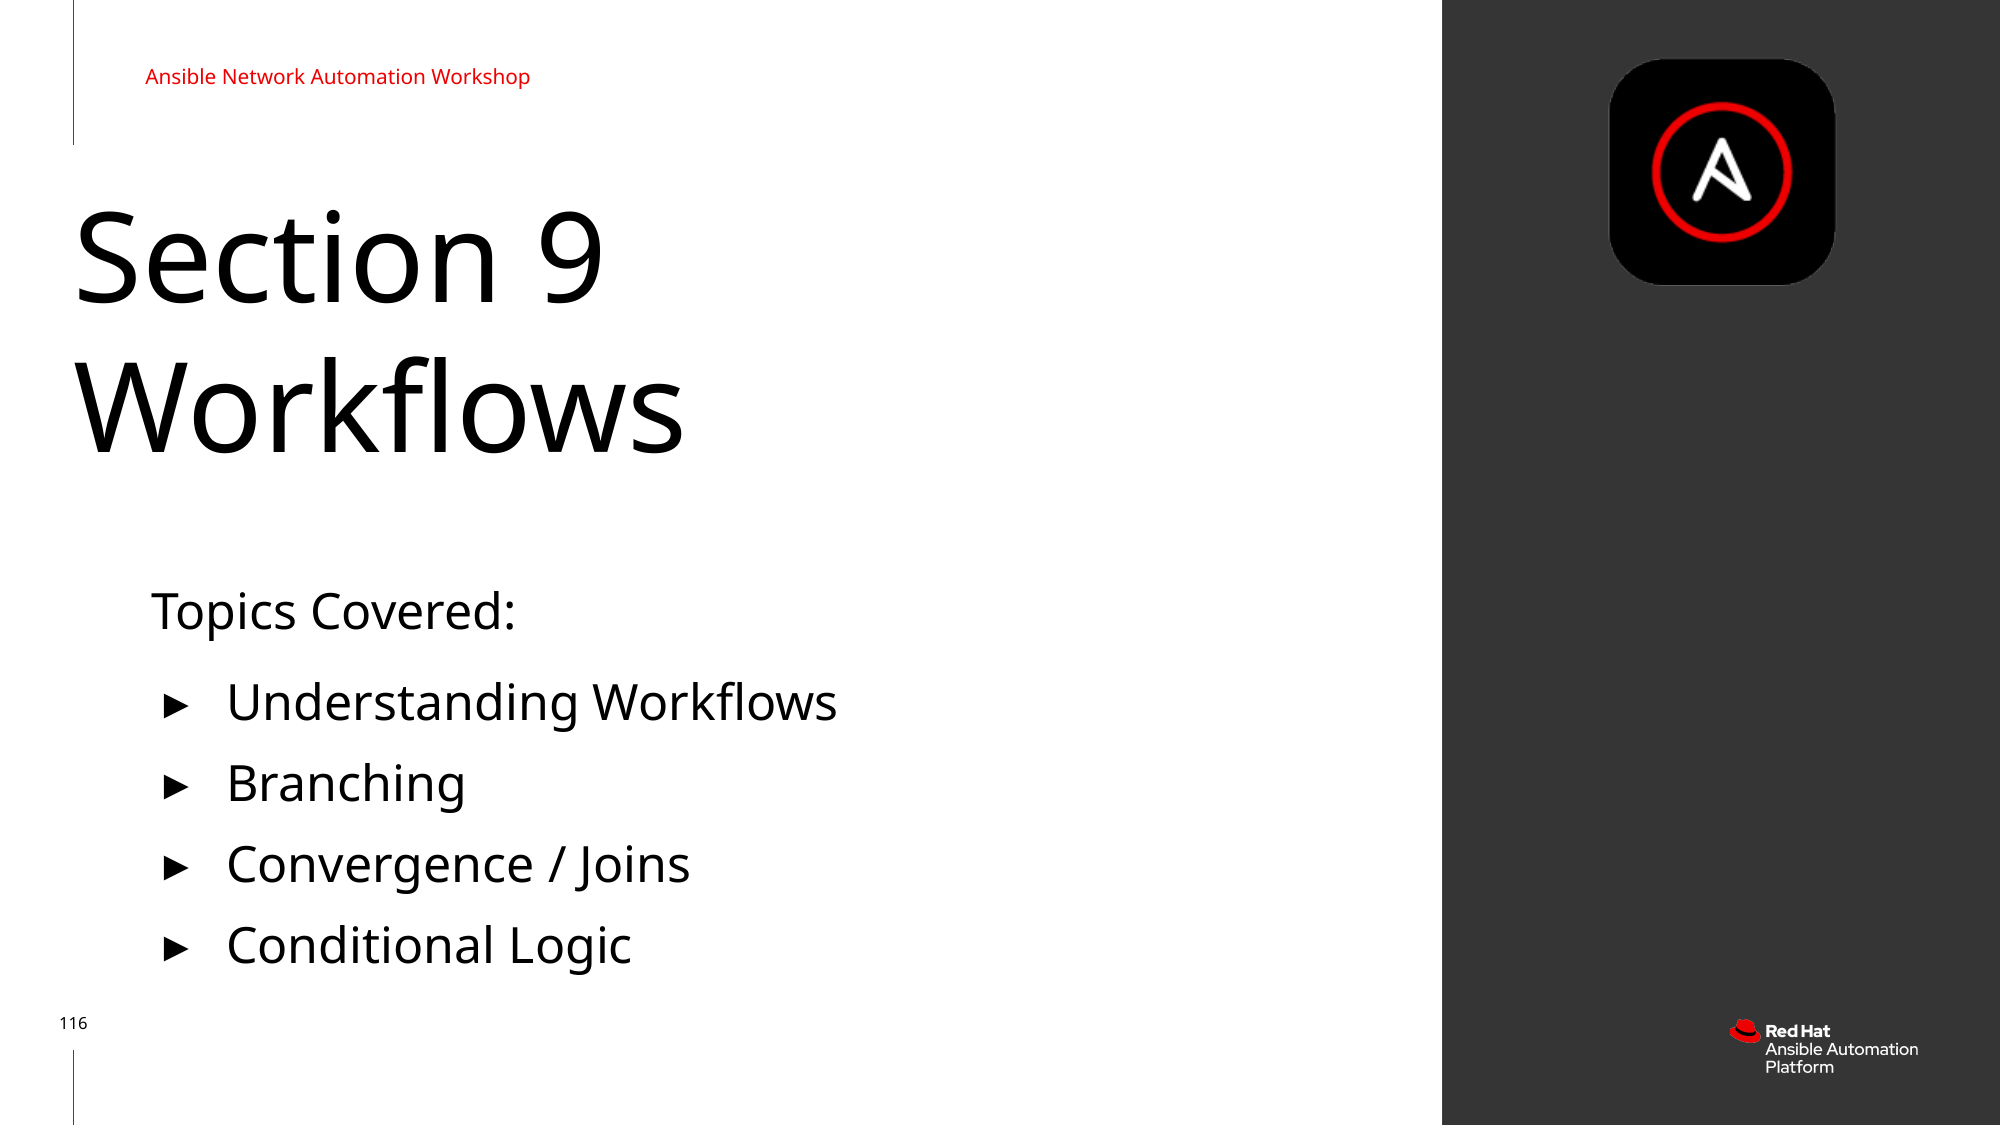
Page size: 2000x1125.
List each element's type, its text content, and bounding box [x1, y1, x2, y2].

subtitle Ansible Network Automation Workshop [73, 9, 919, 143]
title Section 9 Workflows [73, 177, 1437, 524]
slide_number ‹#› [13, 1012, 134, 1036]
picture [0, 0, 2000, 1125]
subtitle Topics Covered: Understanding Workflows Branching Convergence / Joins Conditional Logic [151, 558, 1285, 944]
